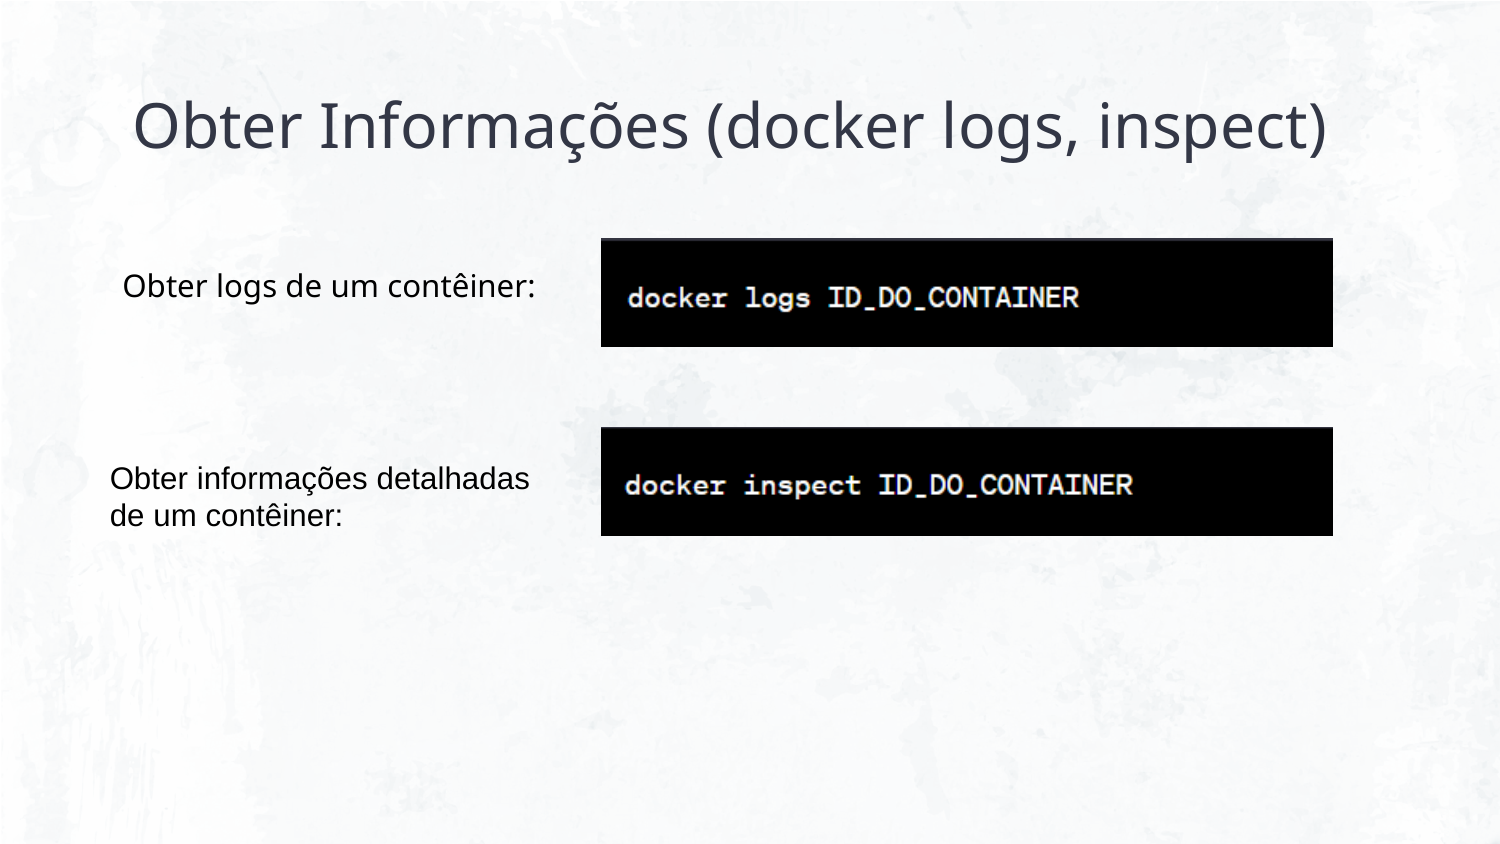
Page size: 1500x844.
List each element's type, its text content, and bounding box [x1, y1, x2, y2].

title Obter Informações (docker logs, inspect) [117, 60, 1440, 177]
text_box Obter informações detalhadas de um contêiner: [94, 443, 589, 548]
picture [2, 2, 1500, 844]
text_box Obter logs de um contêiner: [107, 251, 602, 368]
